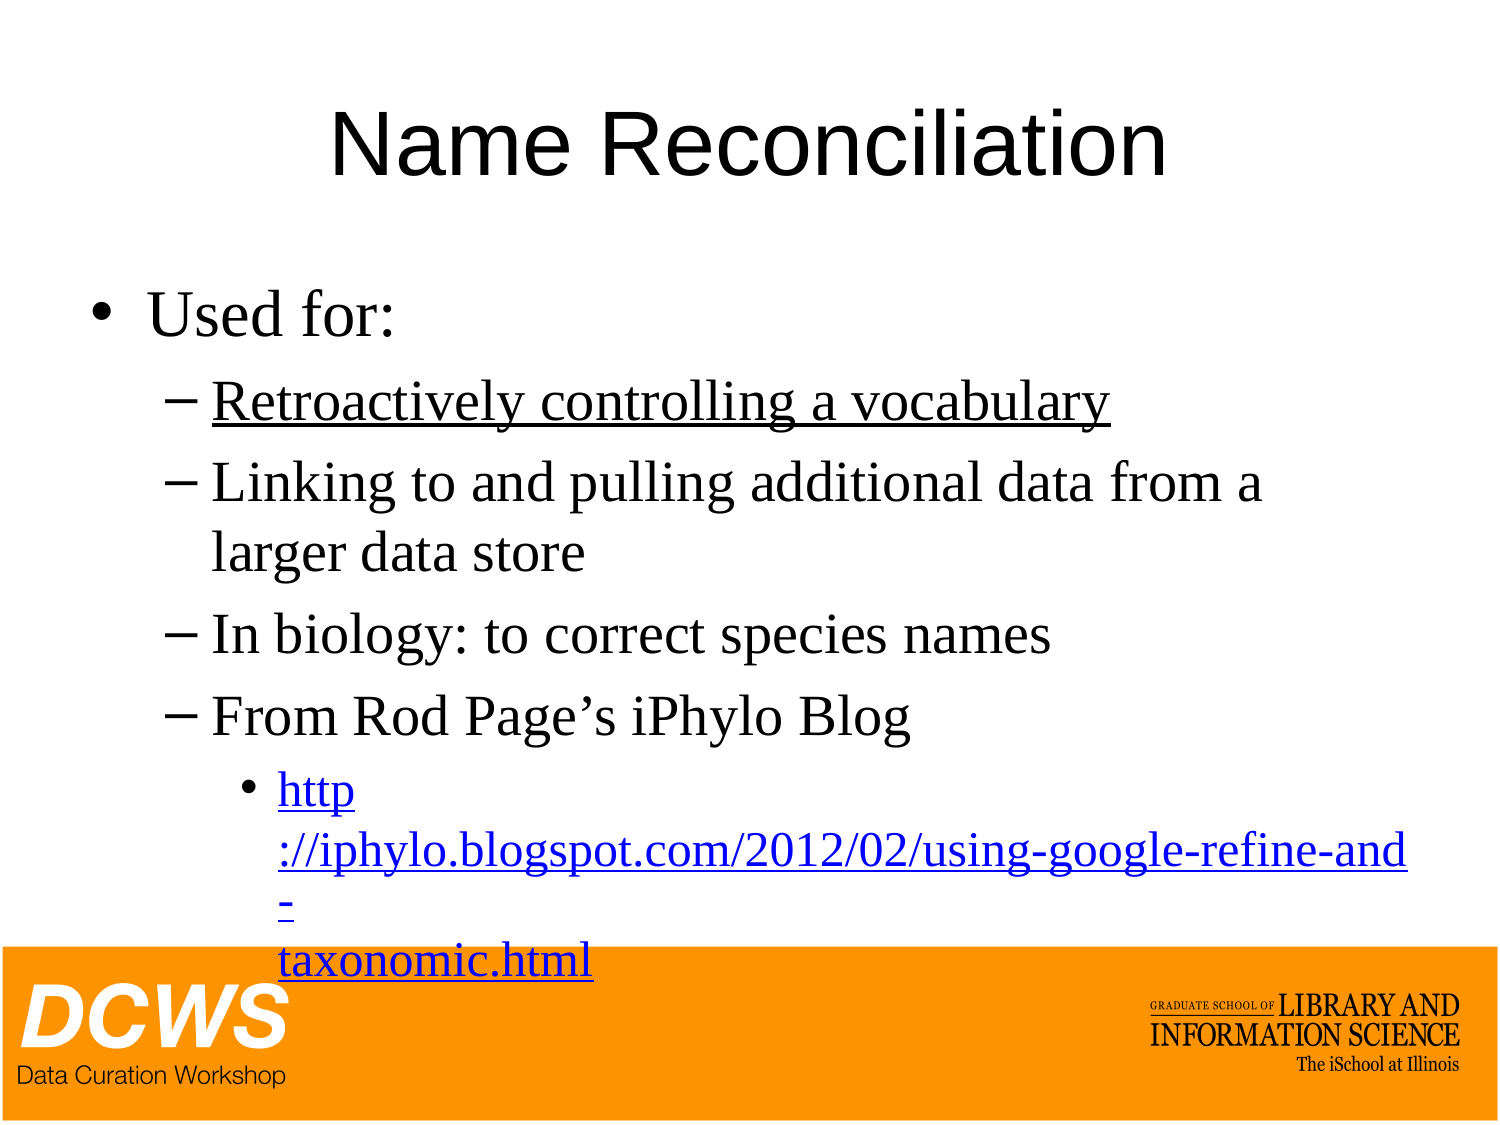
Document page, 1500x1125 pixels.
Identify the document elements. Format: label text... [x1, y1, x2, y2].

picture [0, 944, 1500, 1123]
list Used for: Retroactively controlling a vocabulary Linking to and pulling additional data from a larger data store In biology: to correct species names From Rod Page’s iPhylo Blog http://iphylo.blogspot.com/2012/02/using-google-refine-and-taxonomic.html [75, 262, 1425, 1005]
title Name Reconciliation [75, 45, 1425, 233]
